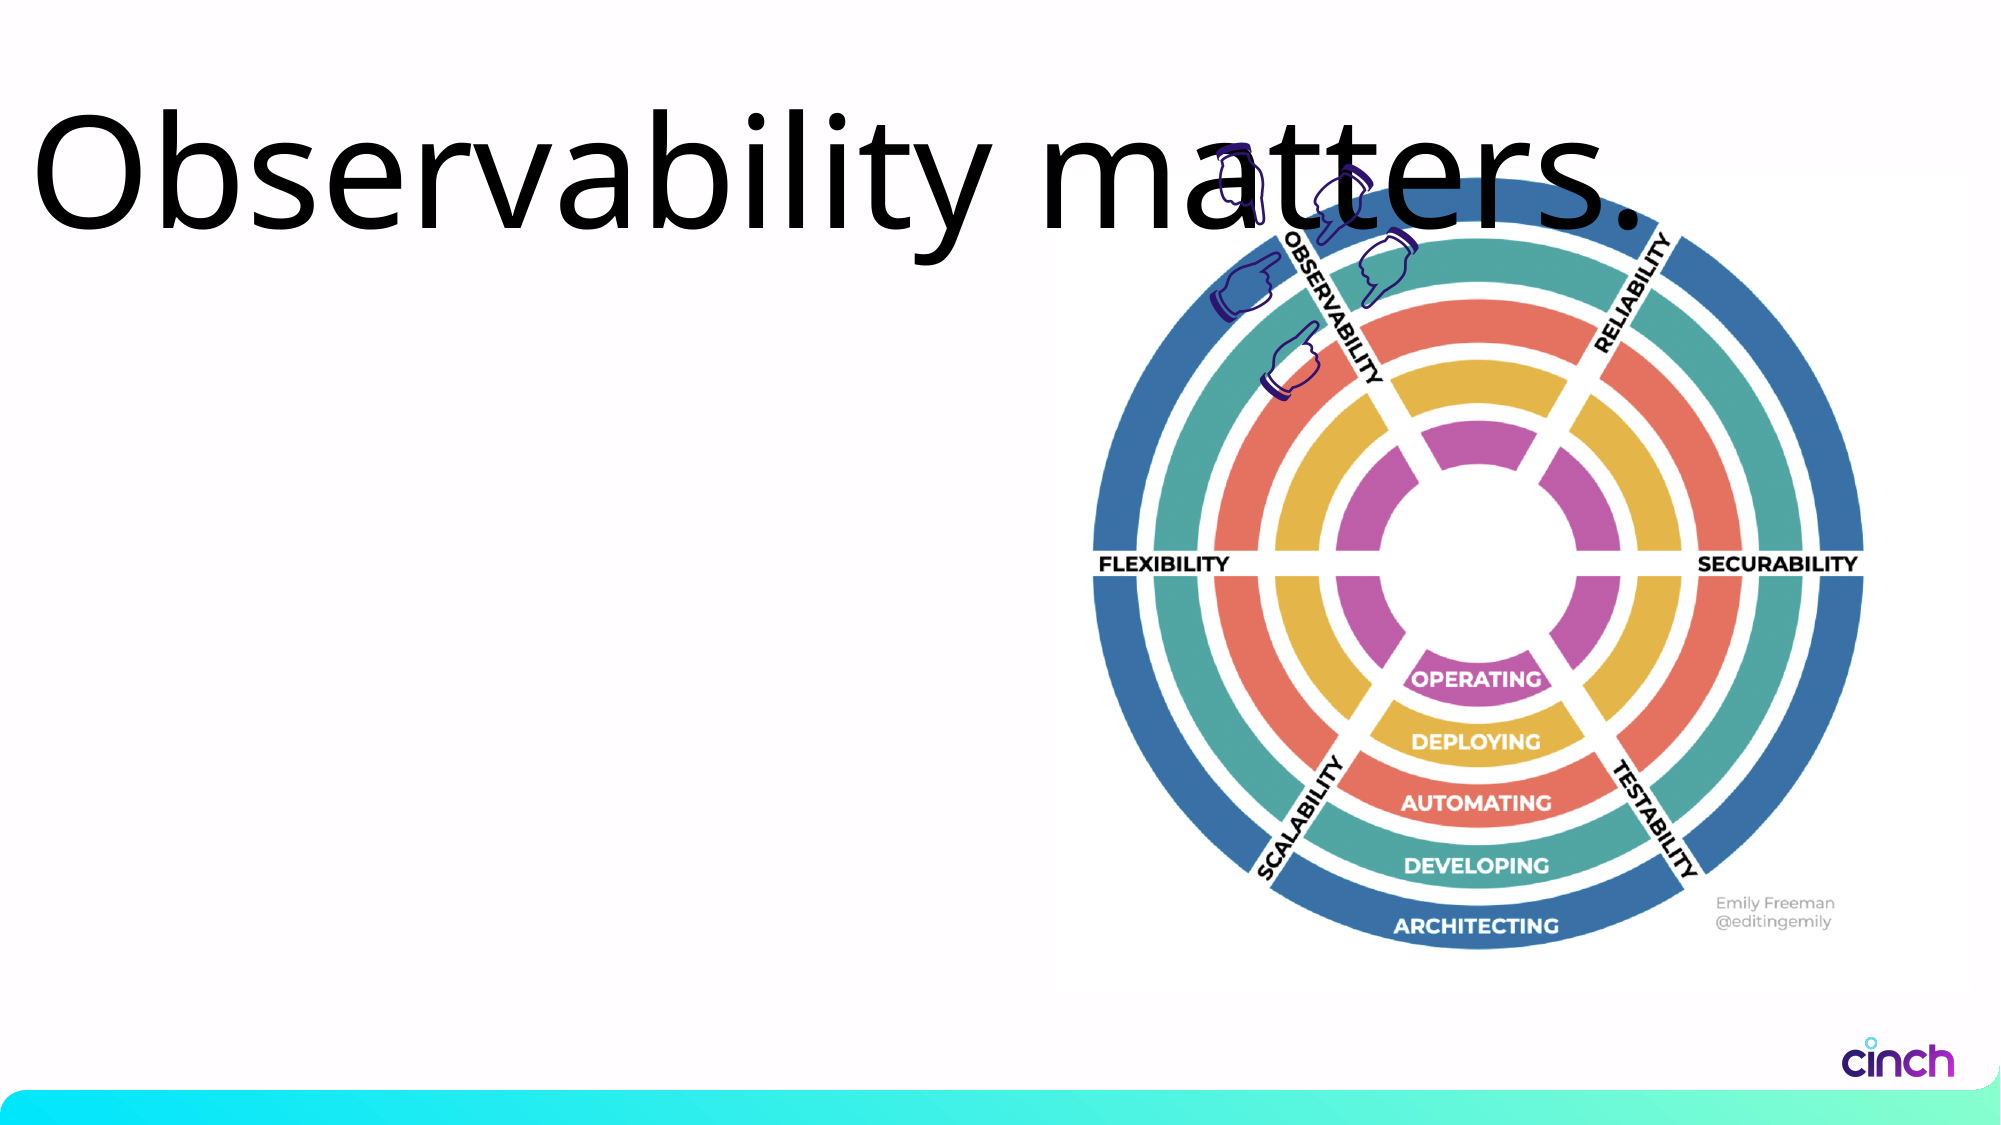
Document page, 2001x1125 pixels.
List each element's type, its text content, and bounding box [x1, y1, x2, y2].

picture [1049, 167, 1972, 991]
picture [1842, 1037, 1954, 1077]
text_box 👉 [1257, 104, 1362, 167]
title Observability matters. [28, 93, 1761, 623]
text_box 👉 [1128, 131, 1283, 167]
